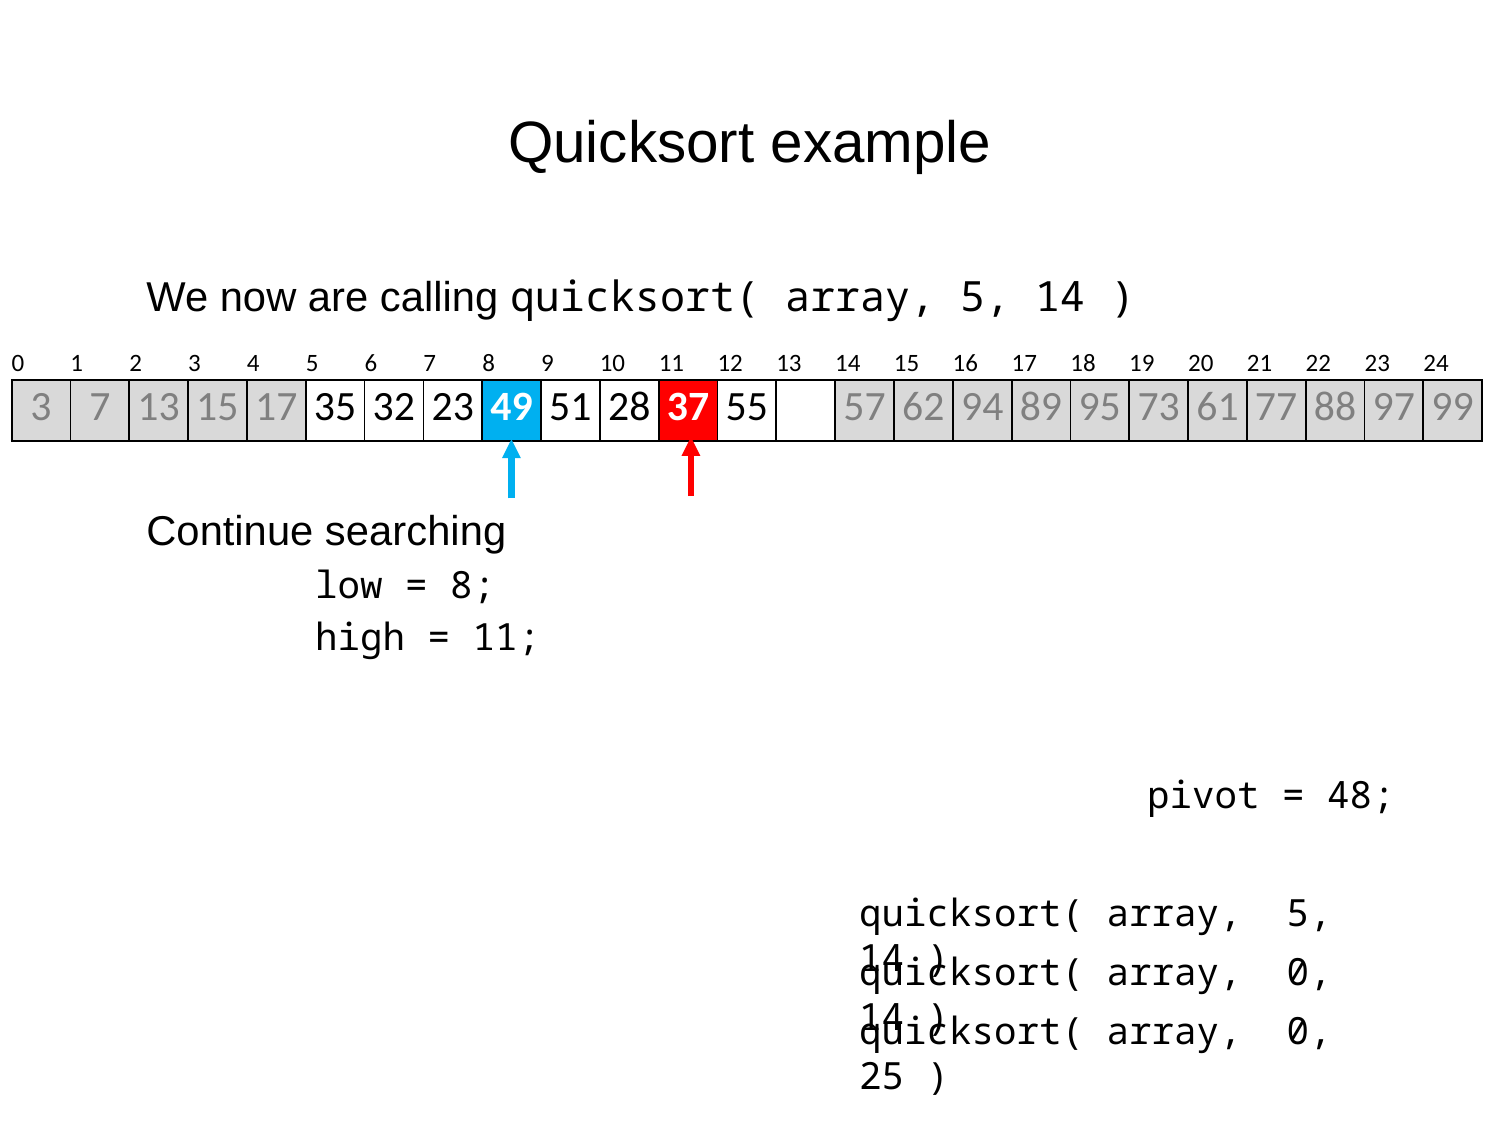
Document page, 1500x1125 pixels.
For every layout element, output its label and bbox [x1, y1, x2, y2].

table_cell [777, 381, 834, 440]
table_cell [1189, 381, 1246, 440]
table_header [12, 350, 1482, 379]
table_cell [954, 381, 1011, 440]
table_cell [836, 381, 893, 440]
table_cell [1071, 381, 1128, 440]
table_cell [660, 381, 717, 440]
list [74, 262, 1426, 350]
table_cell [1013, 381, 1070, 440]
table_cell [1424, 381, 1481, 440]
table_cell [365, 381, 423, 440]
list [74, 442, 1426, 1006]
table_cell [1248, 381, 1305, 440]
table_cell [1130, 381, 1187, 440]
table_cell [13, 381, 70, 440]
table_cell [71, 381, 128, 440]
text_box [844, 881, 1447, 1105]
table_cell [542, 381, 599, 440]
table_cell [1307, 381, 1364, 440]
table_cell [307, 381, 364, 440]
table_cell [248, 381, 305, 440]
table_cell [424, 381, 481, 440]
text_box [1132, 763, 1410, 823]
table_cell [189, 381, 246, 440]
table_cell [718, 381, 775, 440]
table_cell [483, 381, 540, 440]
table_cell [1365, 381, 1422, 440]
title [74, 44, 1426, 233]
table_cell [601, 381, 658, 440]
table_cell [895, 381, 952, 440]
table_cell [130, 381, 187, 440]
